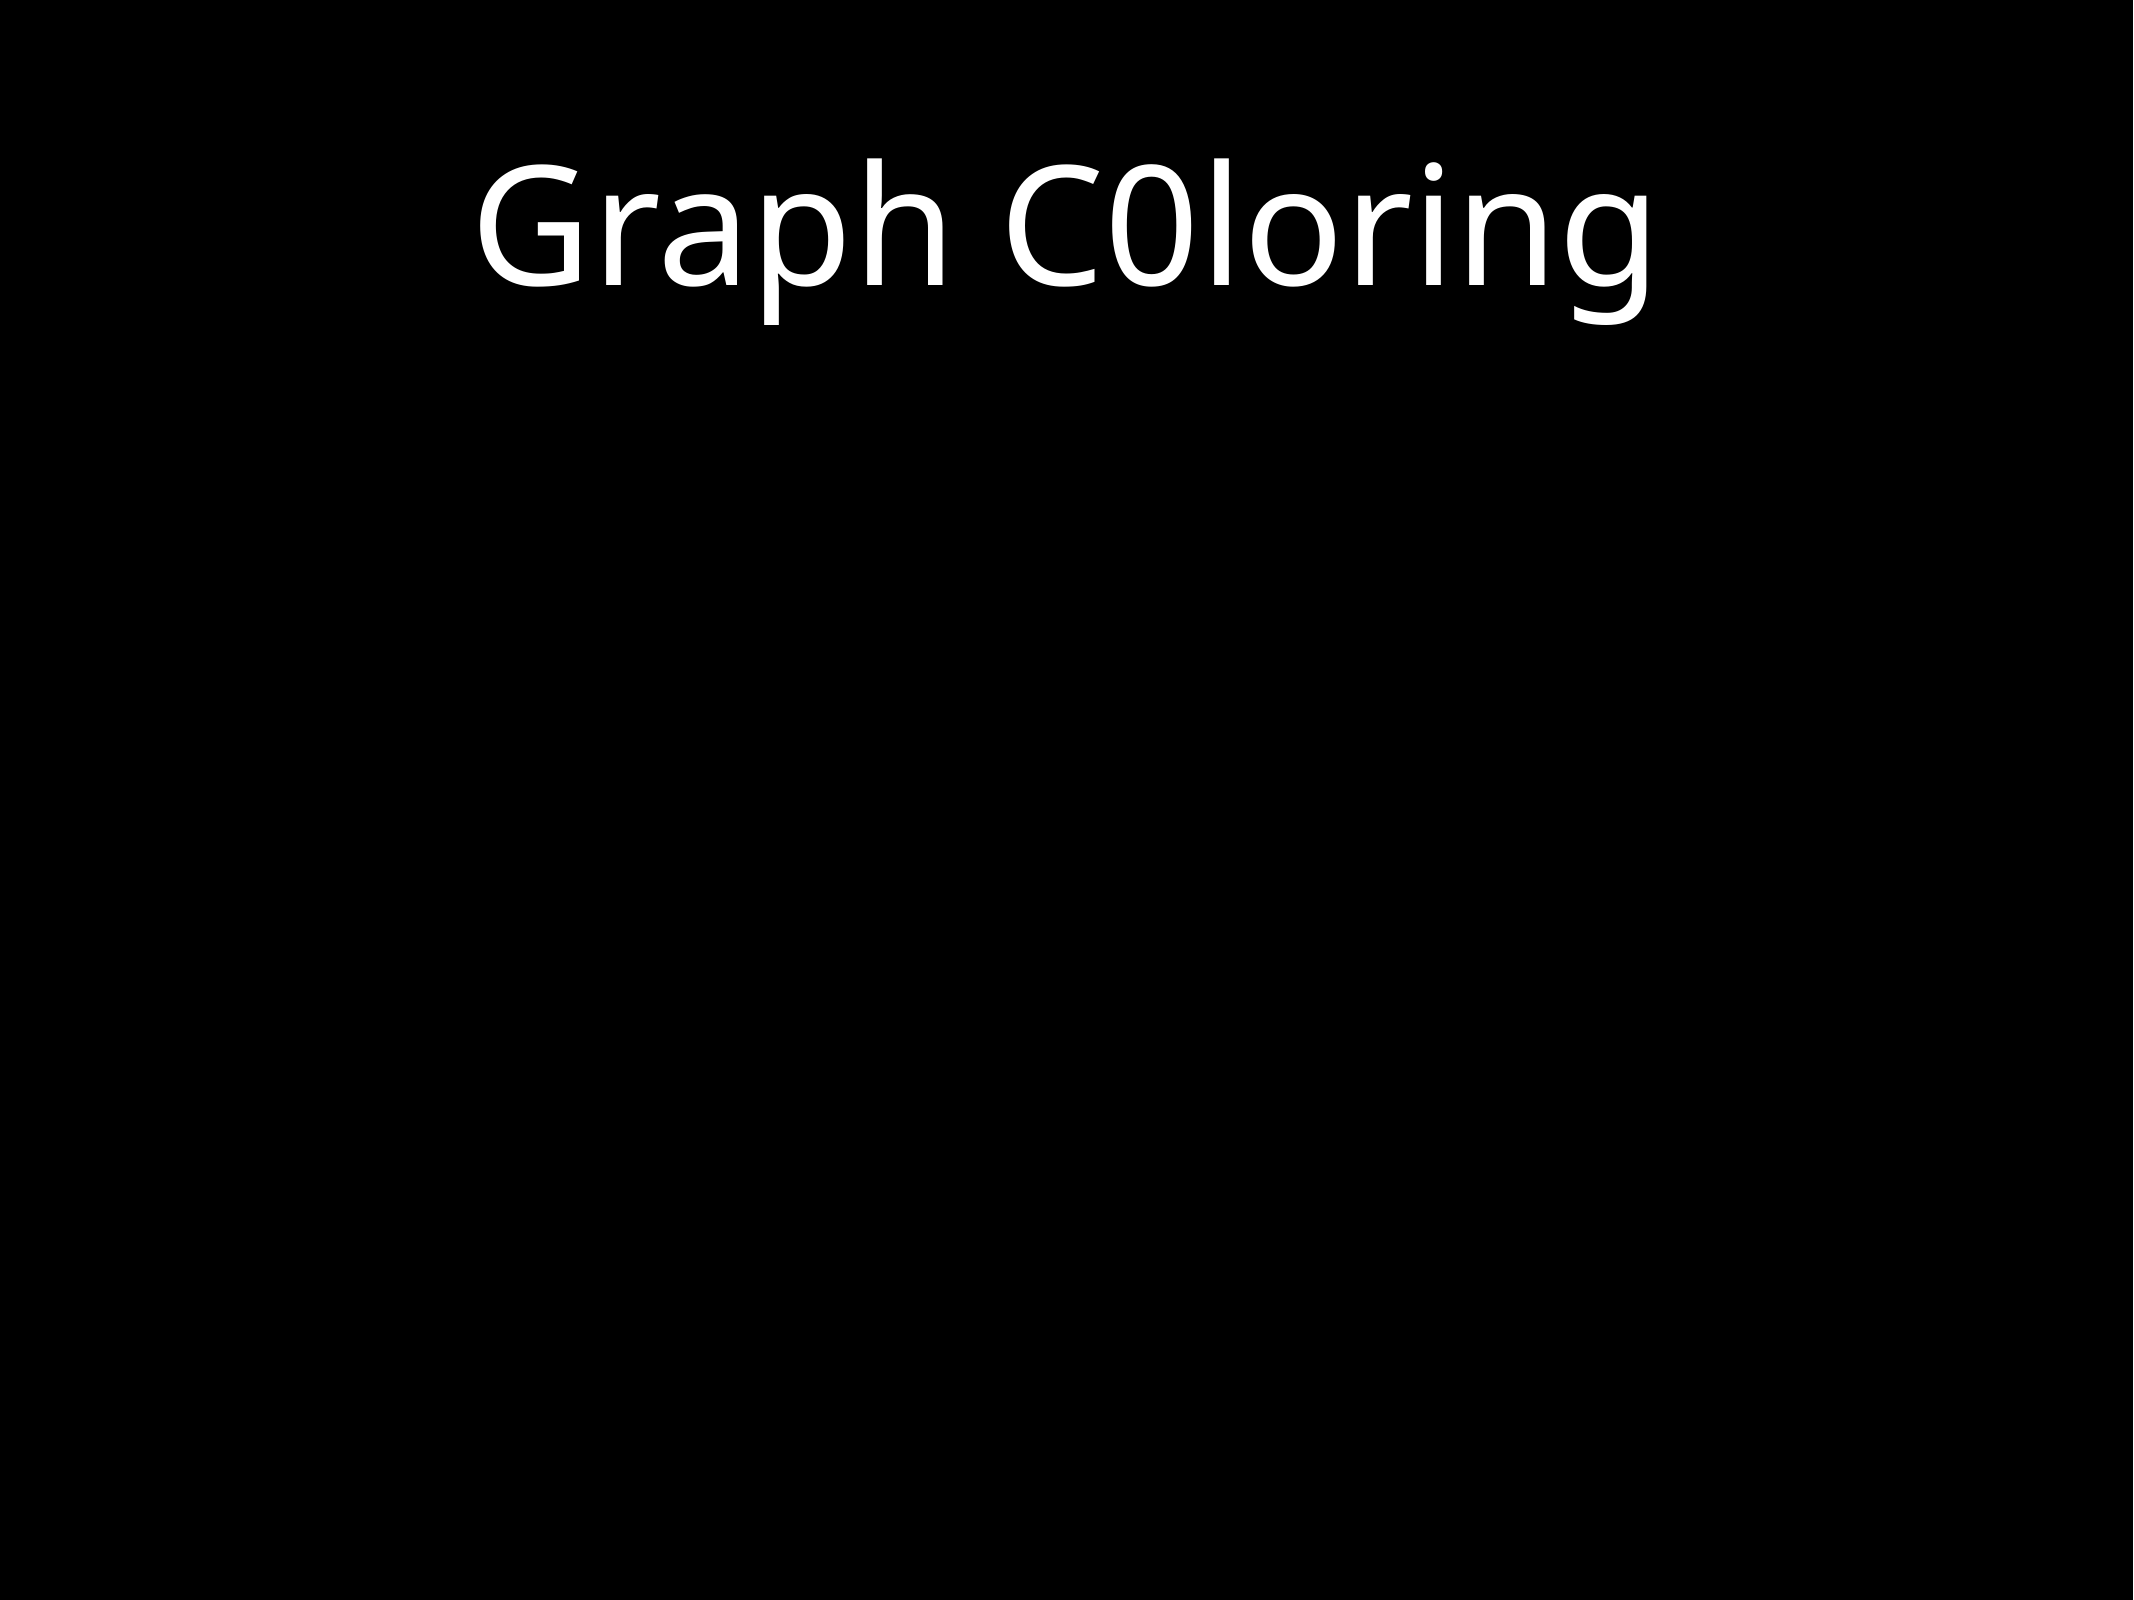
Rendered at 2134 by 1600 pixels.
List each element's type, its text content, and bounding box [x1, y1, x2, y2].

title Graph C0loring [155, 41, 1978, 397]
